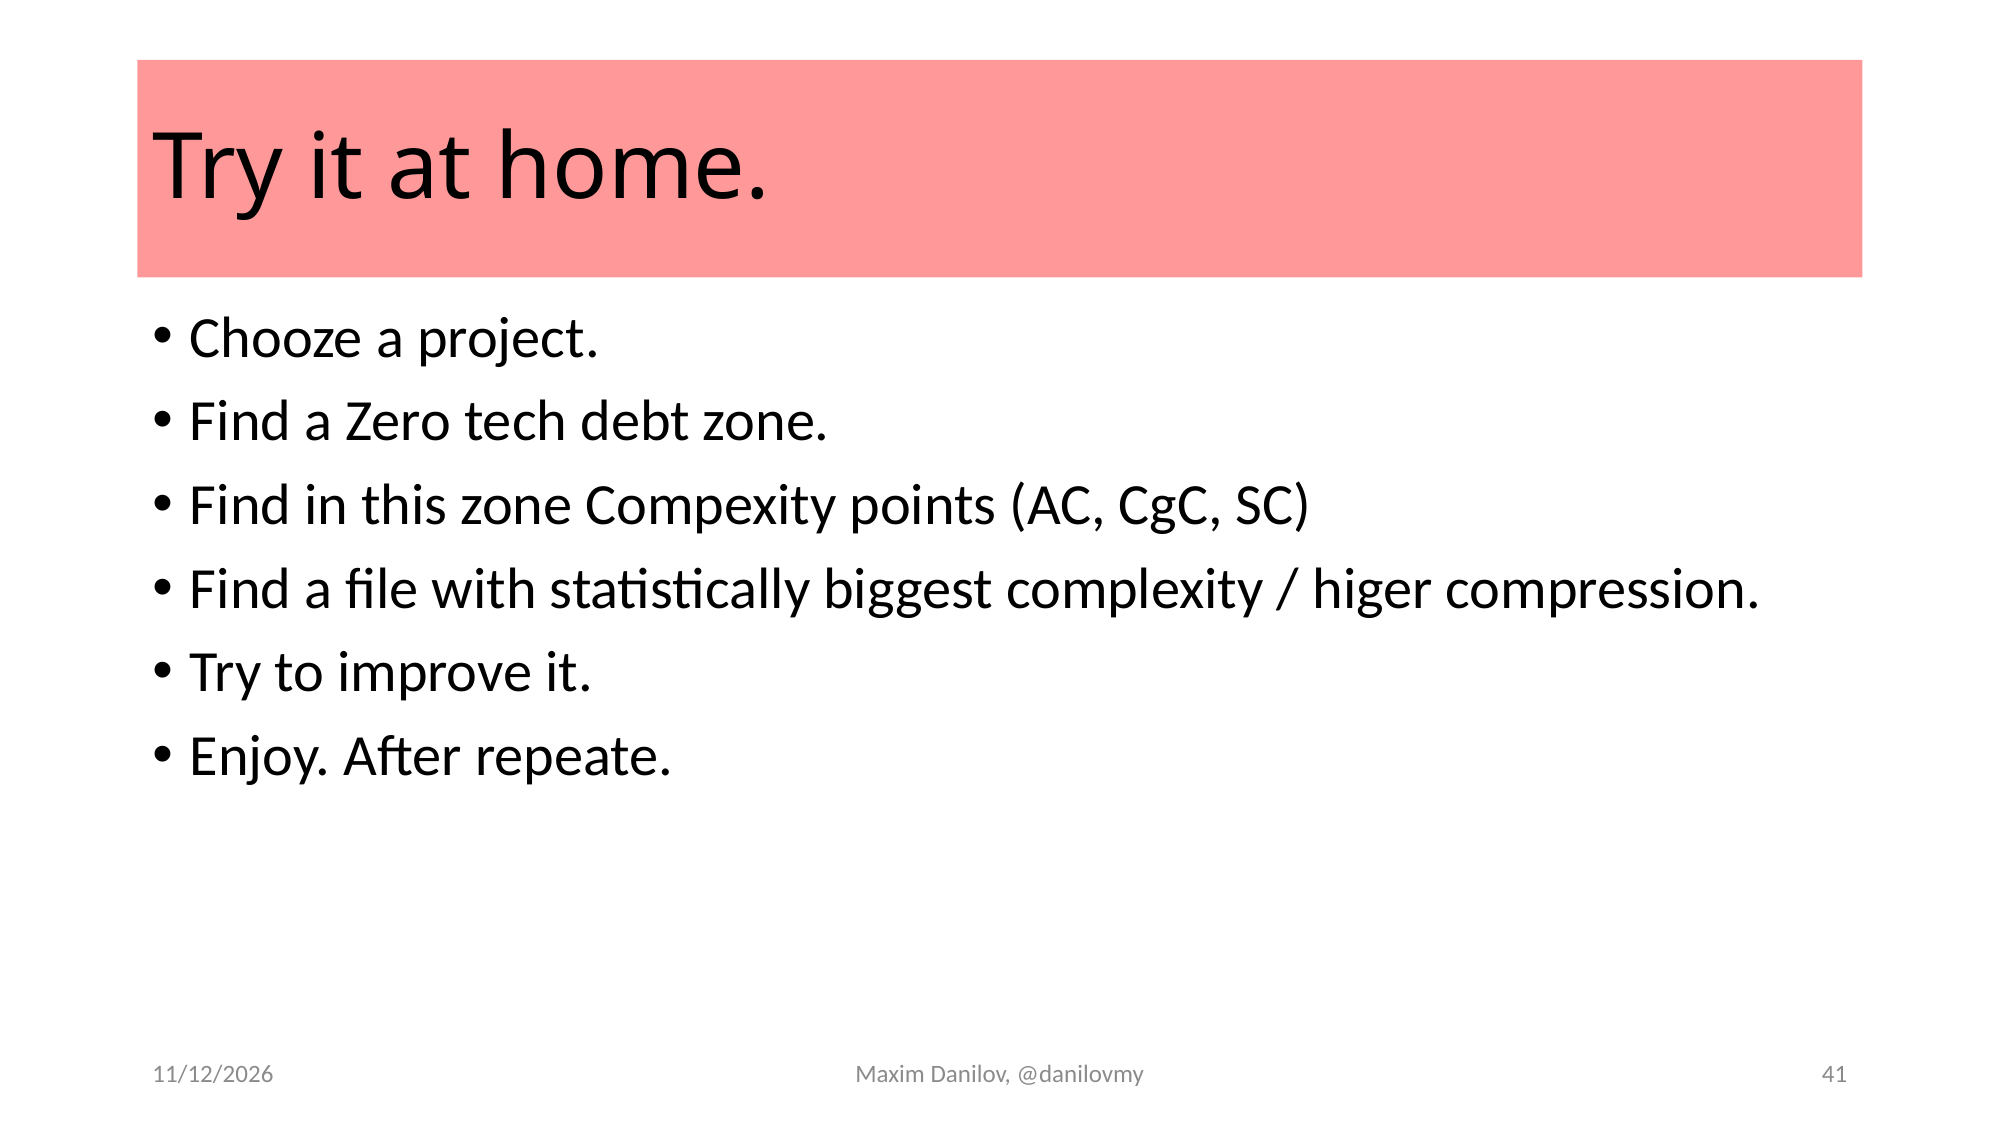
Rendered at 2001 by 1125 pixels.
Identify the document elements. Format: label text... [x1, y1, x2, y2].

footer Maxim Danilov, @danilovmy [662, 1042, 1338, 1103]
list Chooze a project. Find a Zero tech debt zone. Find in this zone Compexity points (AC, CgC, SC) Find a file with statistically biggest complexity / higer compression. Try to improve it. Enjoy. After repeate. [137, 299, 1863, 1014]
title Try it at home. [137, 59, 1863, 278]
slide_number 41 [1412, 1042, 1863, 1103]
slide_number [137, 1042, 588, 1103]
